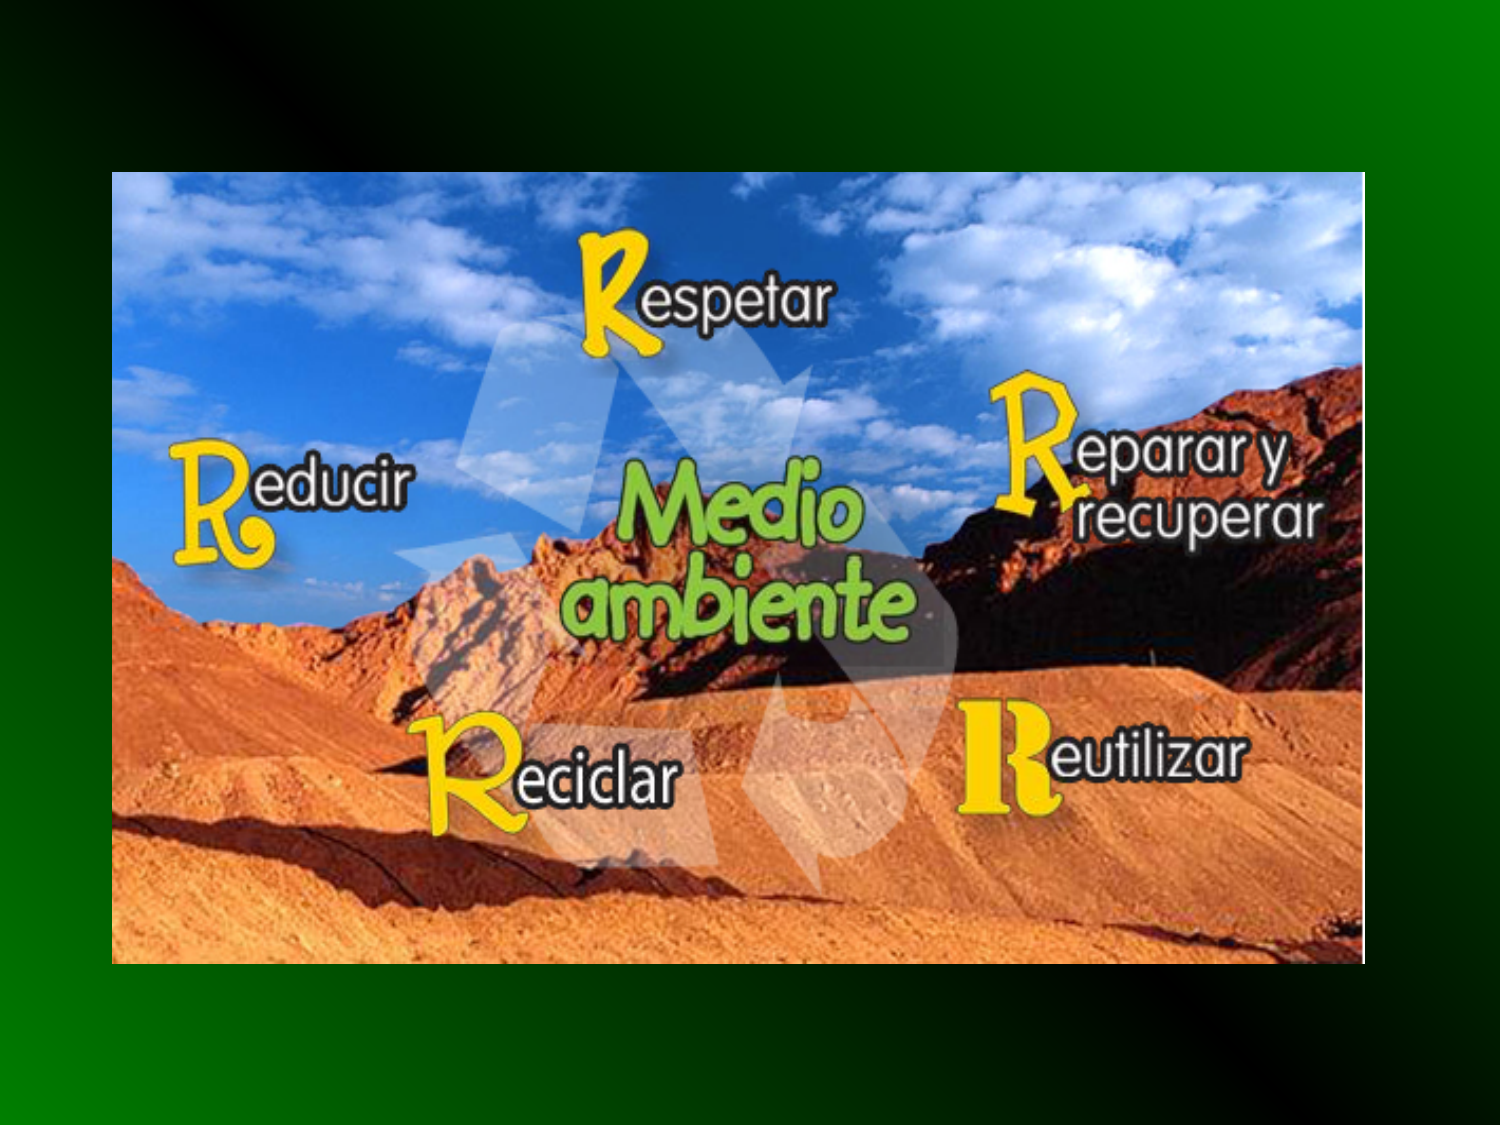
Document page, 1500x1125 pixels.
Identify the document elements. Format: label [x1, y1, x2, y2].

list [111, 172, 1365, 965]
